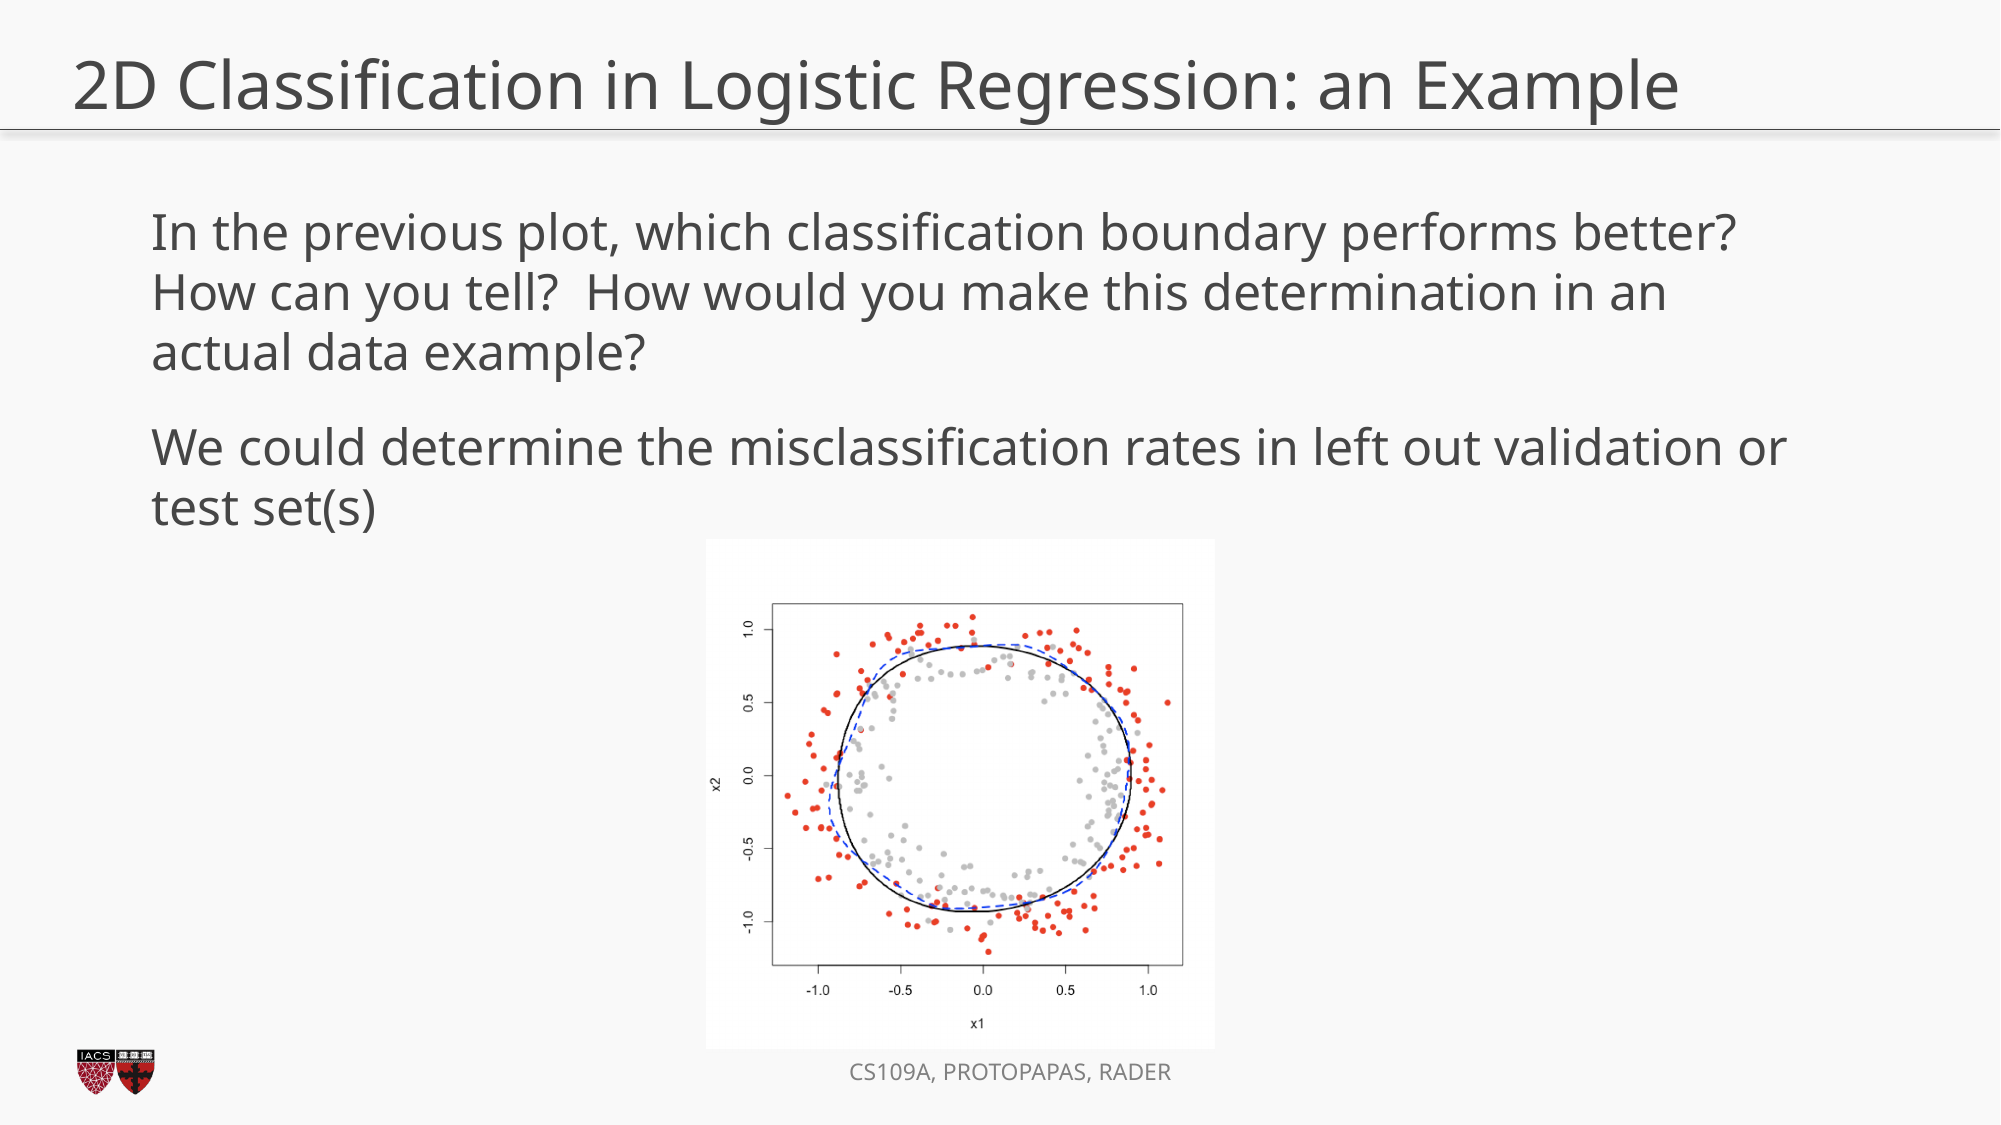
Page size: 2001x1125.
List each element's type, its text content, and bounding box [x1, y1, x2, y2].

list In the previous plot, which classification boundary performs better? How can you tell? How would you make this determination in an actual data example? We could determine the misclassification rates in left out validation or test set(s) [136, 193, 1831, 540]
title 2D Classification in Logistic Regression: an Example [57, 35, 1943, 162]
picture [706, 539, 1215, 1053]
picture [75, 1049, 155, 1095]
